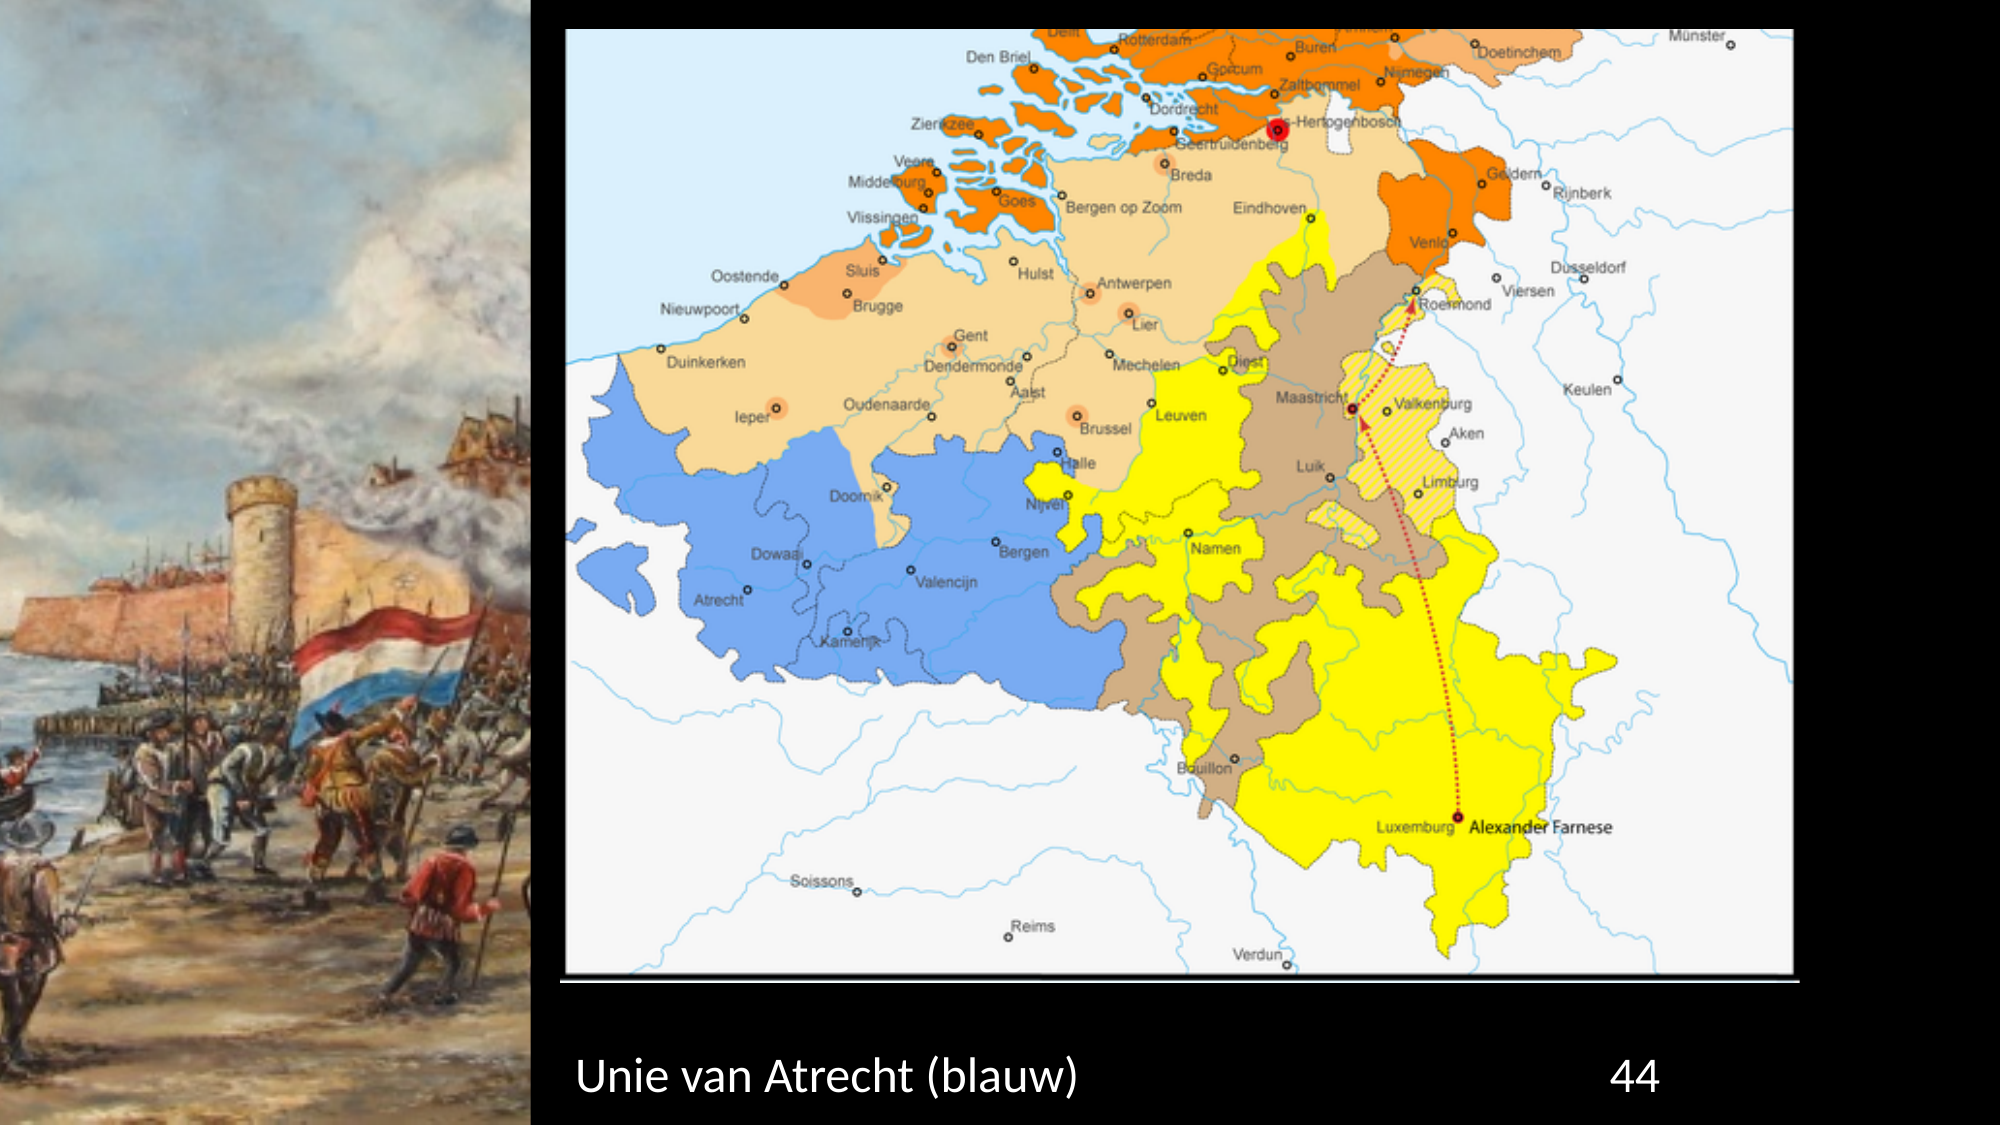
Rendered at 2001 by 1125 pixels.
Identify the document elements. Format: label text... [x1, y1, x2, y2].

picture [0, 0, 531, 1125]
text_box Unie van Atrecht (blauw) [559, 1034, 1326, 1110]
picture [560, 29, 1800, 983]
slide_number 44 [1325, 1042, 1675, 1103]
